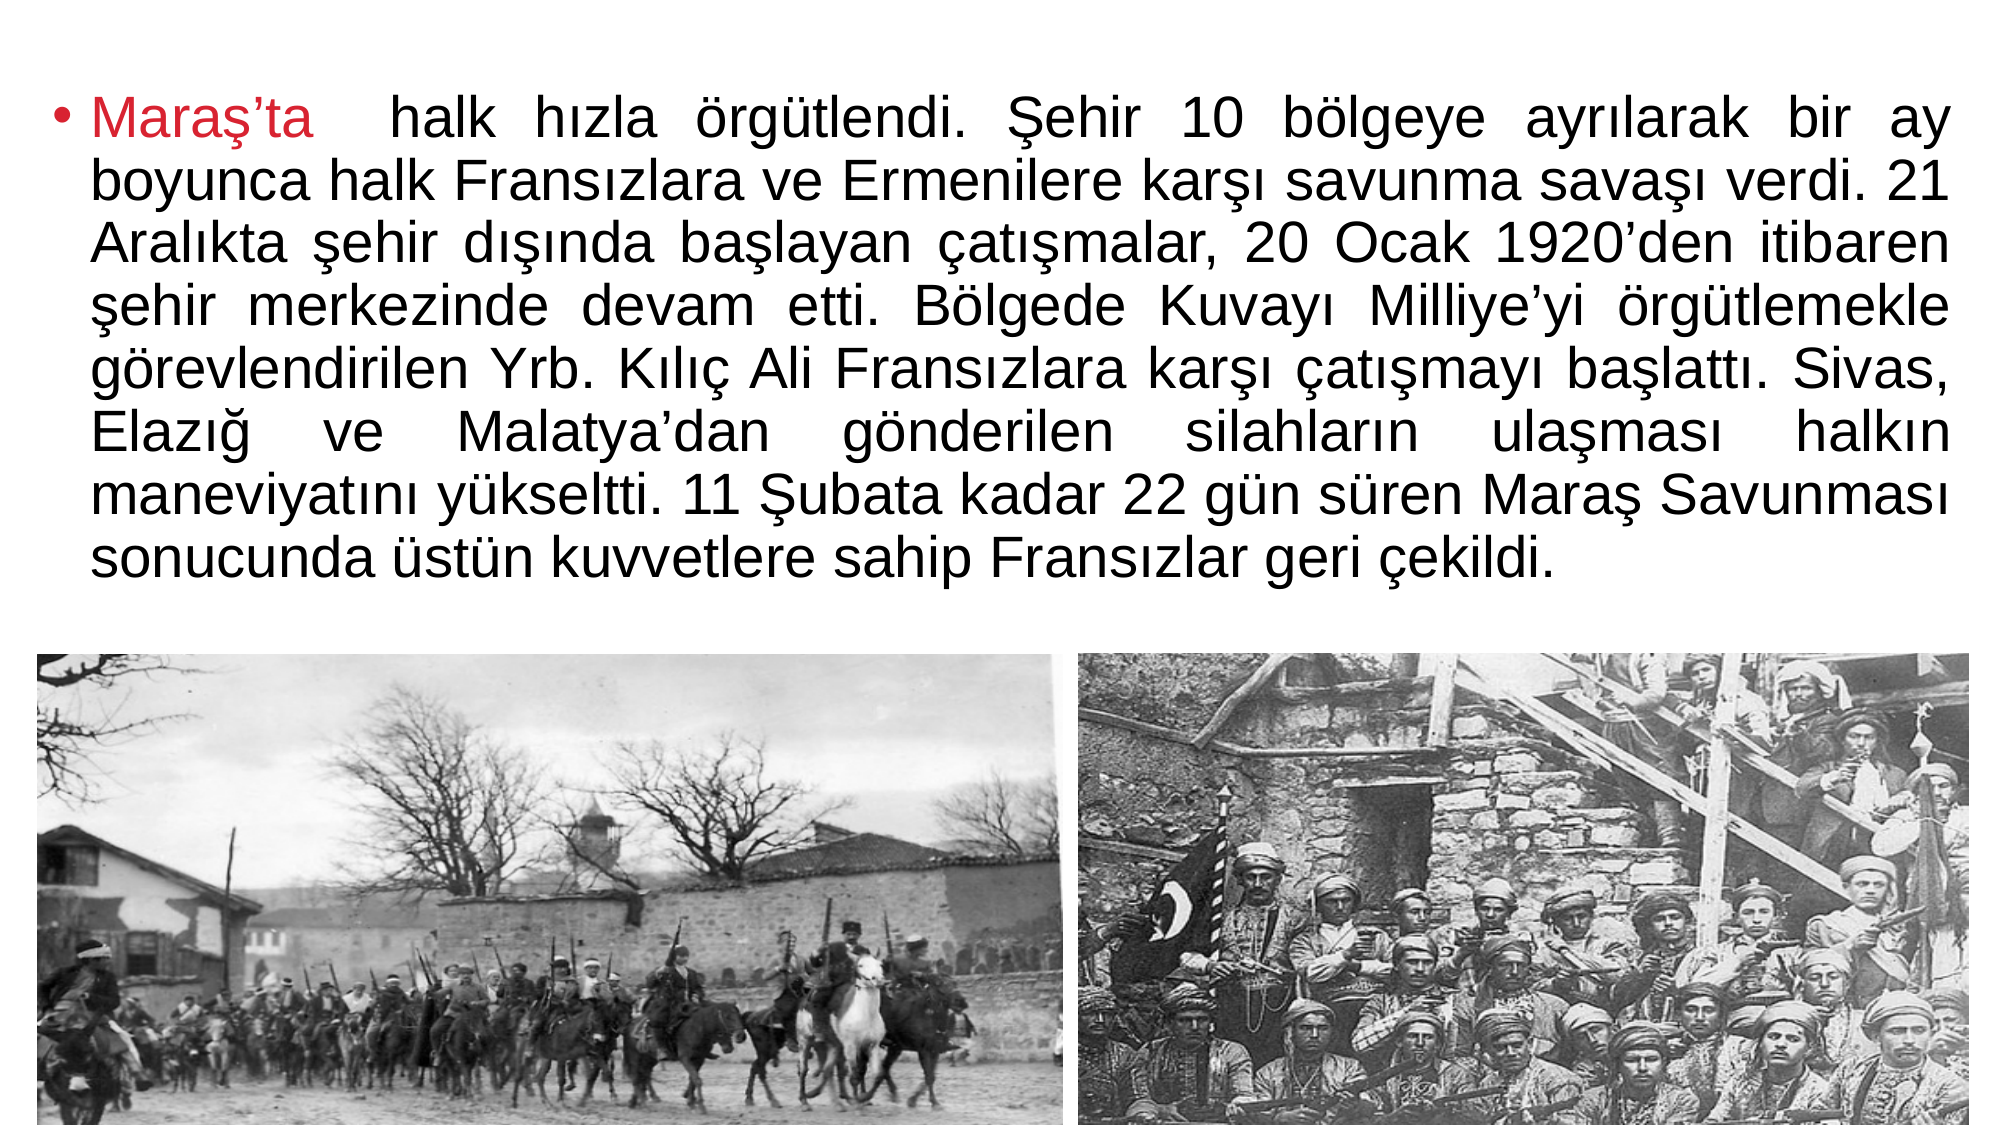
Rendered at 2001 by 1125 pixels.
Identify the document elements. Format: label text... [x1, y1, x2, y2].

list Maraş’ta halk hızla örgütlendi. Şehir 10 bölgeye ayrılarak bir ay boyunca halk Fransızlara ve Ermenilere karşı savunma savaşı verdi. 21 Aralıkta şehir dışında başlayan çatışmalar, 20 Ocak 1920’den itibaren şehir merkezinde devam etti. Bölgede Kuvayı Milliye’yi örgütlemekle görevlendirilen Yrb. Kılıç Ali Fransızlara karşı çatışmayı başlattı. Sivas, Elazığ ve Malatya’dan gönderilen silahların ulaşması halkın maneviyatını yükseltti. 11 Şubata kadar 22 gün süren Maraş Savunması sonucunda üstün kuvvetlere sahip Fransızlar geri çekildi. [37, 78, 1969, 1014]
picture [37, 654, 1063, 1125]
picture [1078, 653, 1969, 1125]
